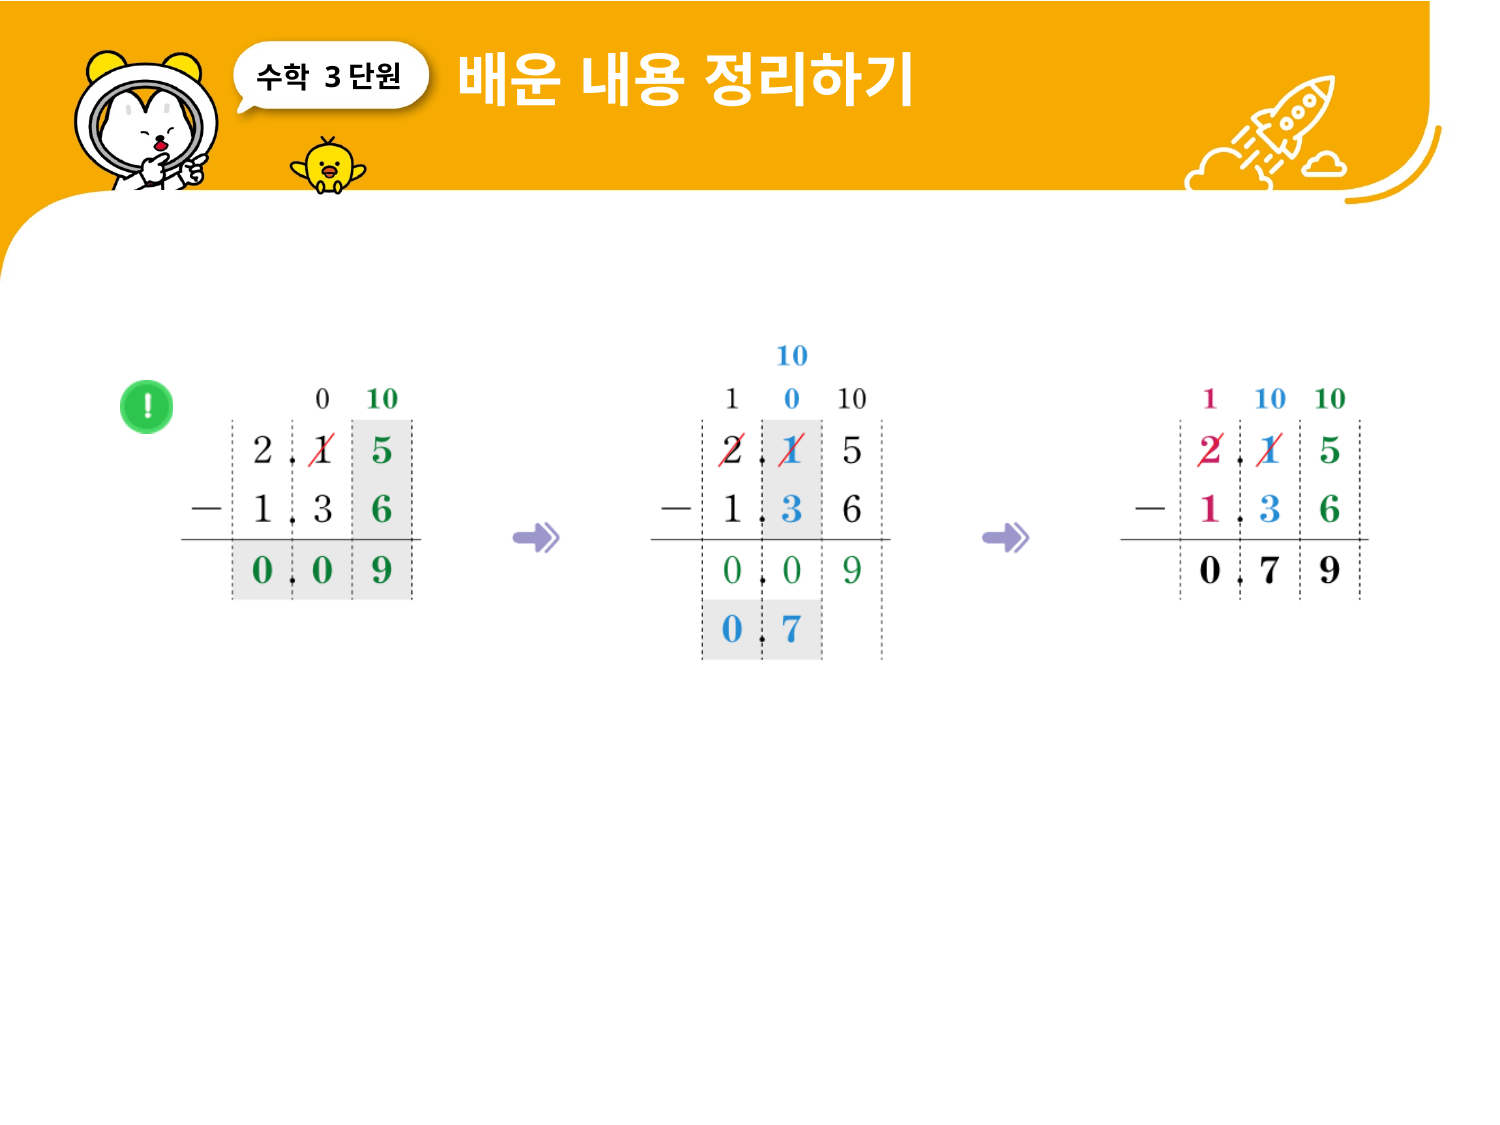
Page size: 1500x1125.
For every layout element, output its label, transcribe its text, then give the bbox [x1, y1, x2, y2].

list 3단원 [282, 55, 445, 106]
picture [0, 1, 1500, 1124]
list 배운 내용 정리하기 [441, 39, 1207, 126]
